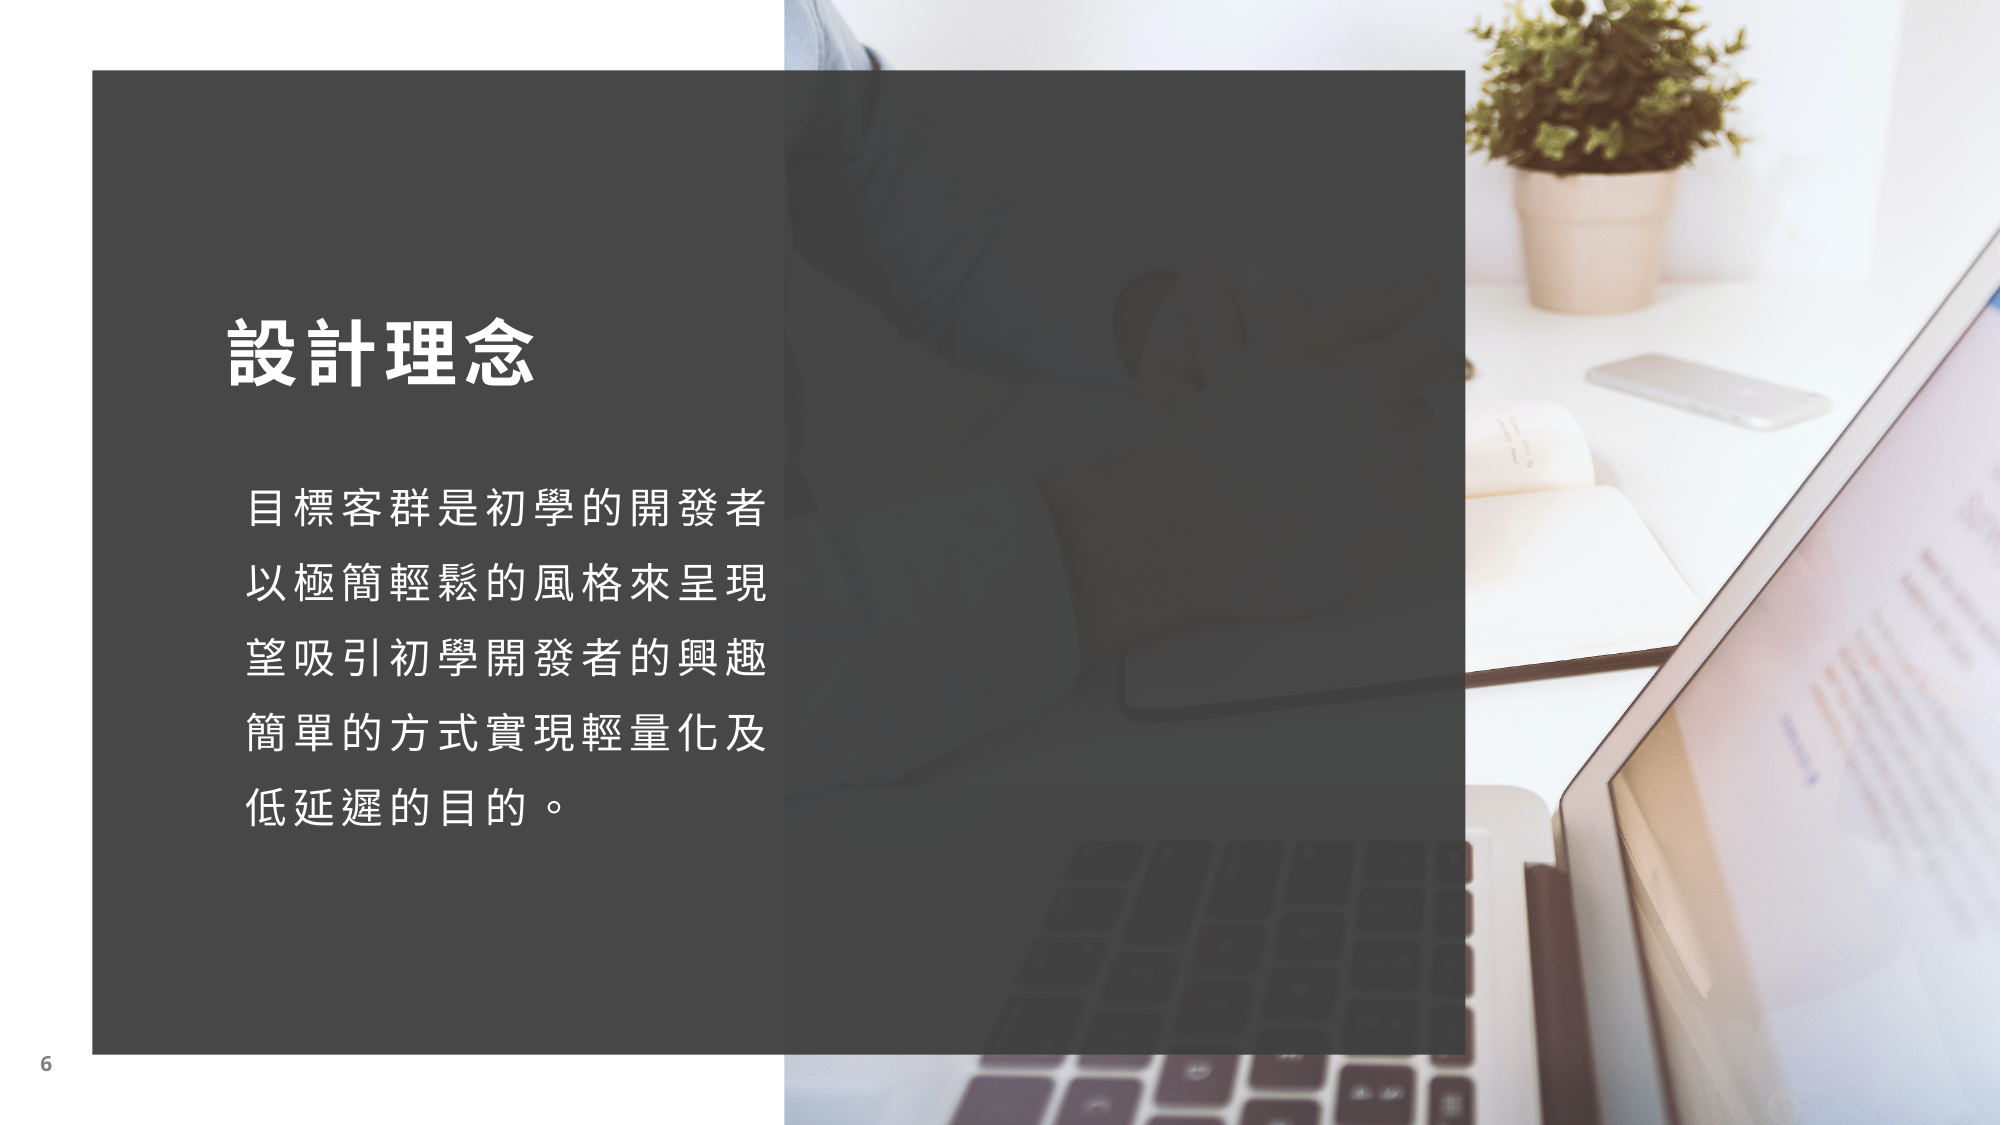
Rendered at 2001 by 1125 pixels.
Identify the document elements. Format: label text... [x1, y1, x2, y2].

picture [784, 0, 2000, 1125]
text_box [91, 69, 779, 1056]
text_box 設計理念 [211, 300, 779, 403]
text_box 目標客群是初學的開發者 以極簡輕鬆的風格來呈現 望吸引初學開發者的興趣 簡單的方式實現輕量化及 低延遲的目的。 [230, 449, 779, 840]
slide_number 6 [0, 1034, 93, 1095]
